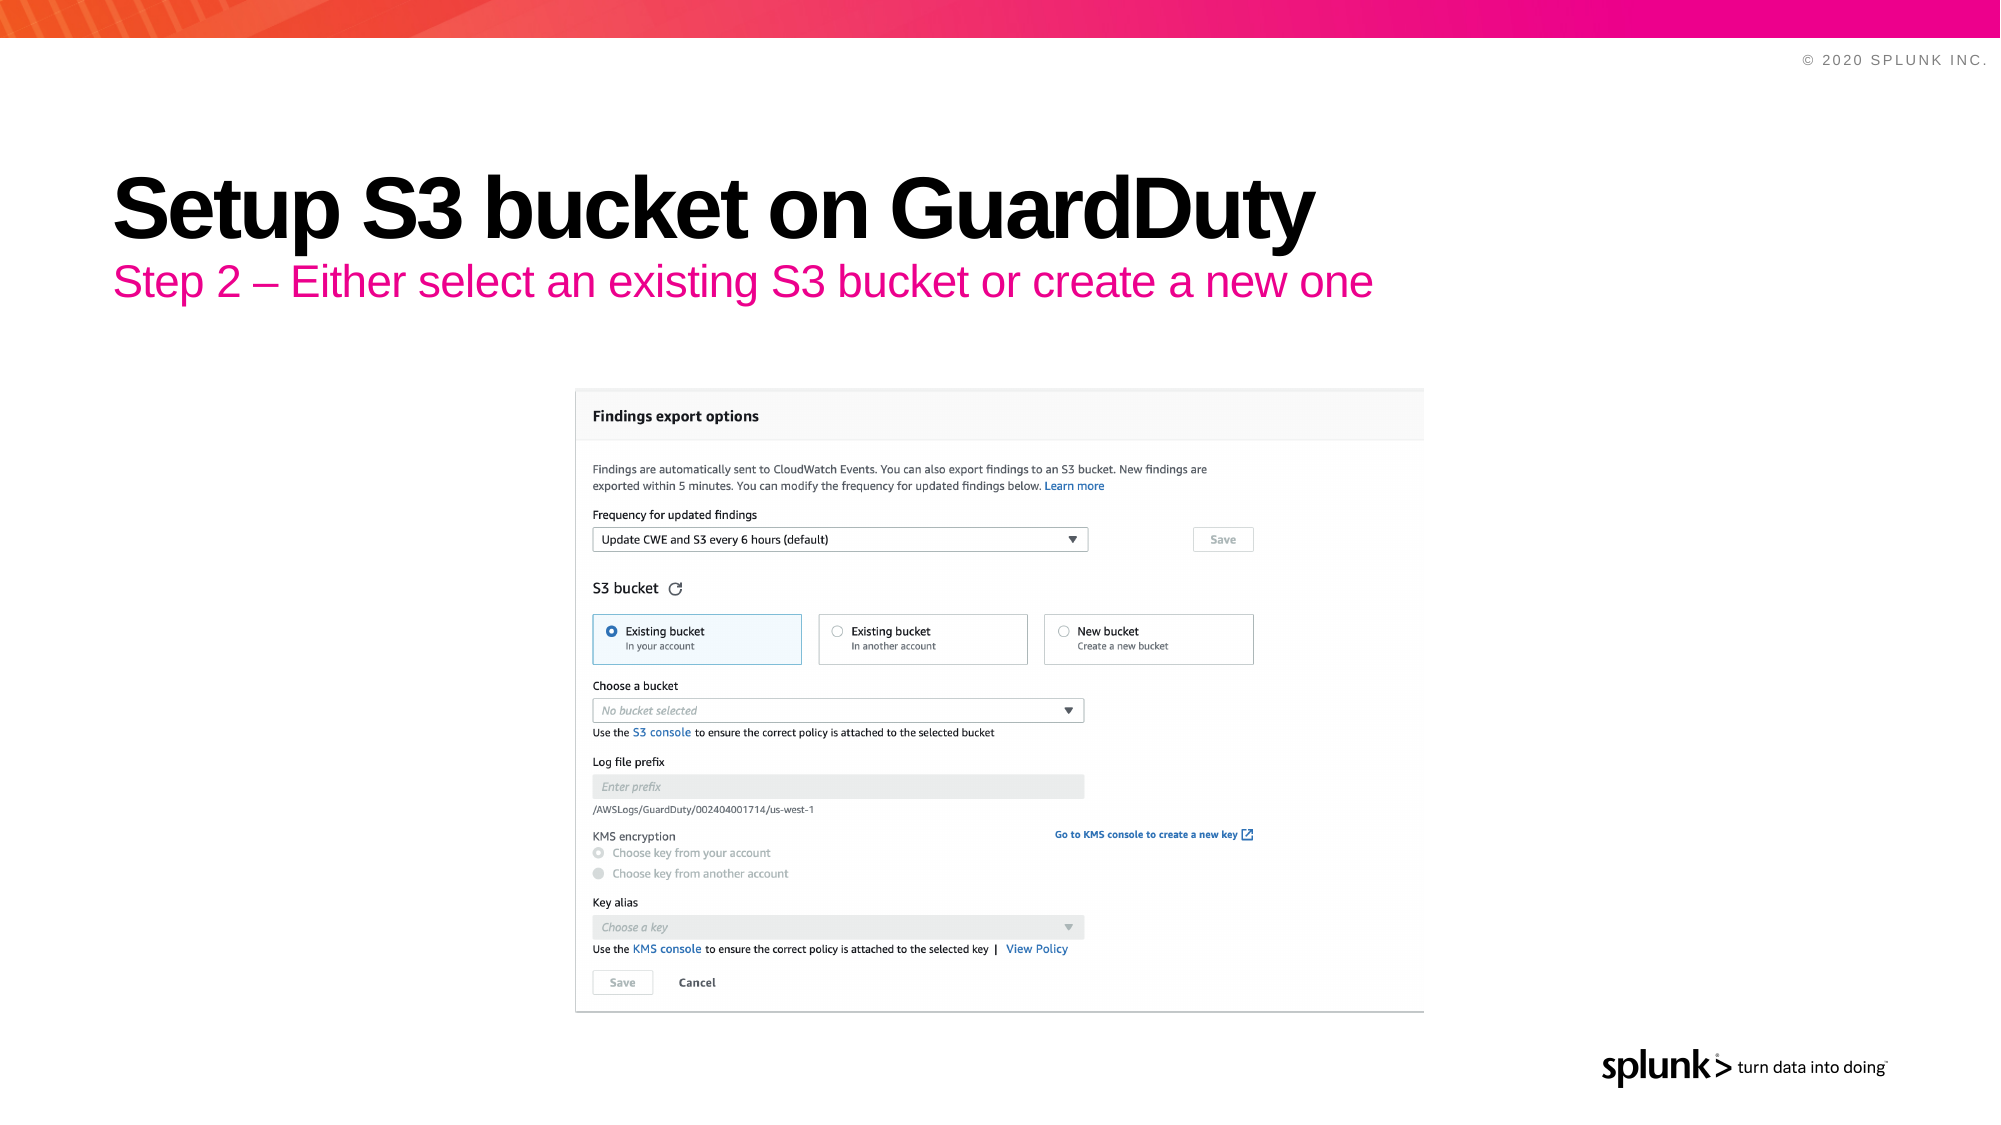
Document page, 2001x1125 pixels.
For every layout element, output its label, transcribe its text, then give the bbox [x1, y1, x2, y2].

picture [0, 0, 2000, 38]
picture [1602, 1049, 1888, 1088]
list Step 2 – Either select an existing S3 bucket or create a new one [112, 261, 1888, 308]
title Setup S3 bucket on GuardDuty [112, 85, 1887, 255]
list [575, 388, 1424, 1013]
